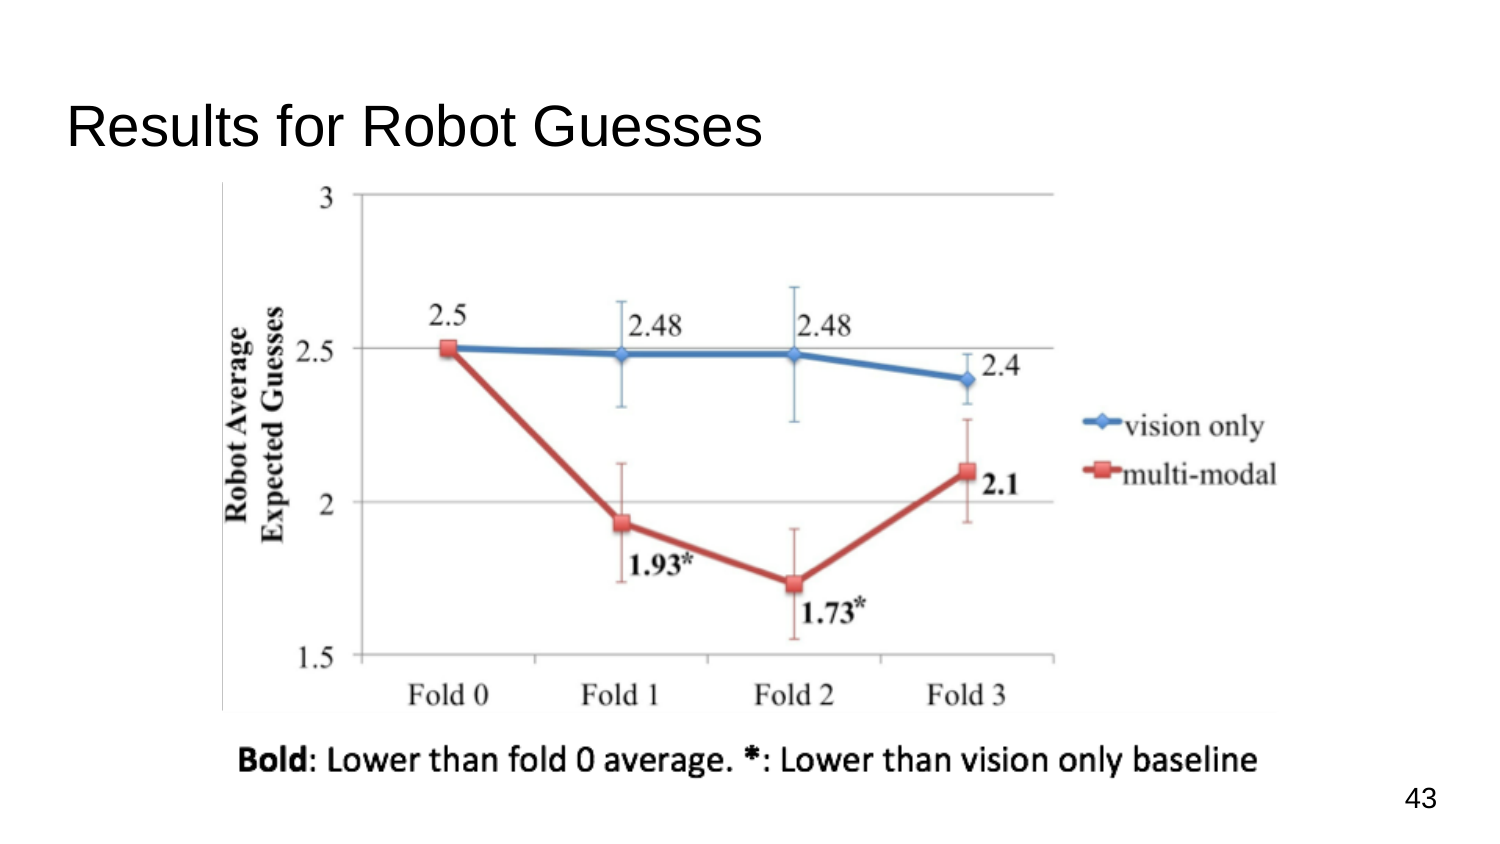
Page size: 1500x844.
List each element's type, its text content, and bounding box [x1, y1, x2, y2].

picture [221, 182, 1279, 787]
title Results for Robot Guesses [51, 72, 1449, 167]
slide_number 43 [1389, 764, 1480, 830]
